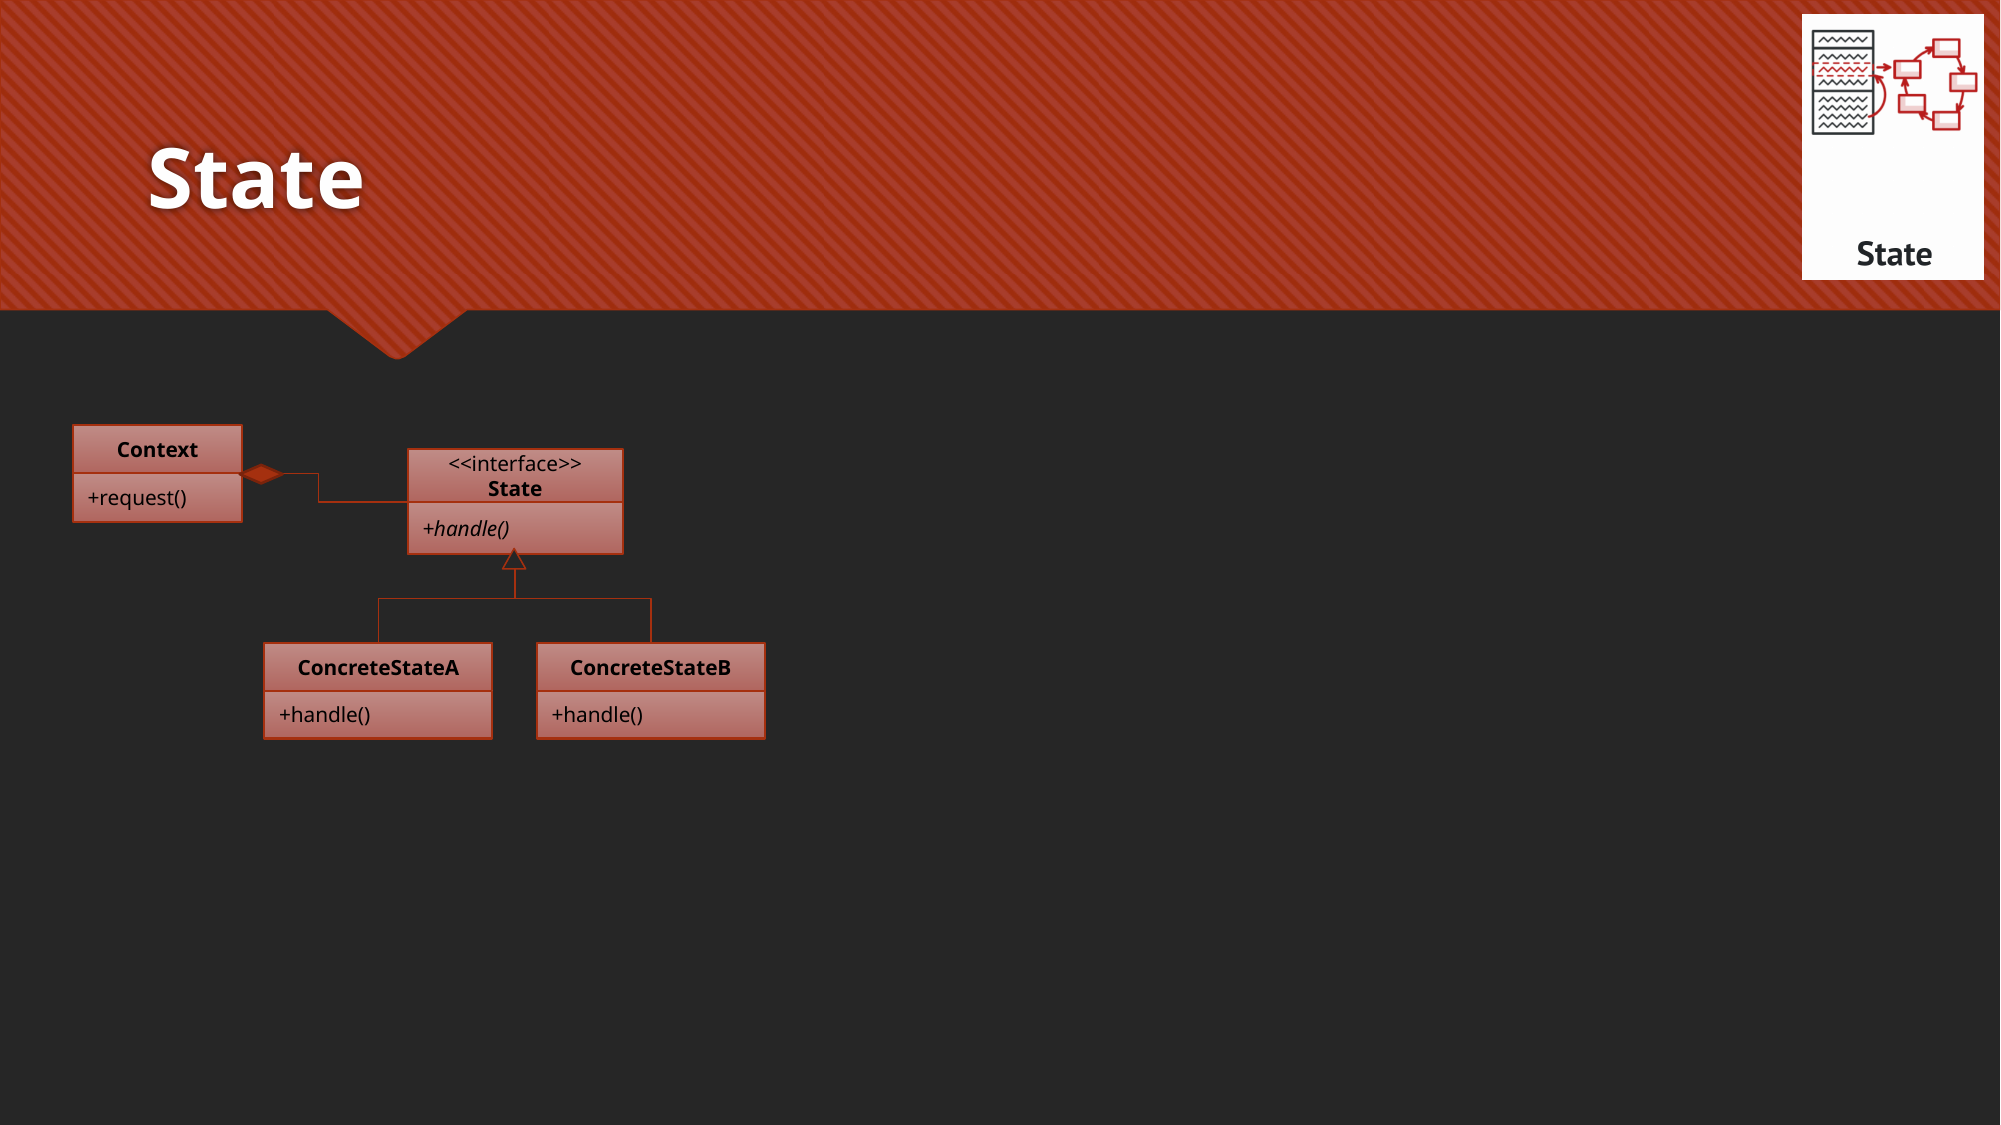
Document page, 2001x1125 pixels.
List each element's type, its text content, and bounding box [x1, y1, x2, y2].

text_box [72, 424, 766, 739]
picture [1802, 14, 1985, 280]
title State [132, 73, 1802, 233]
